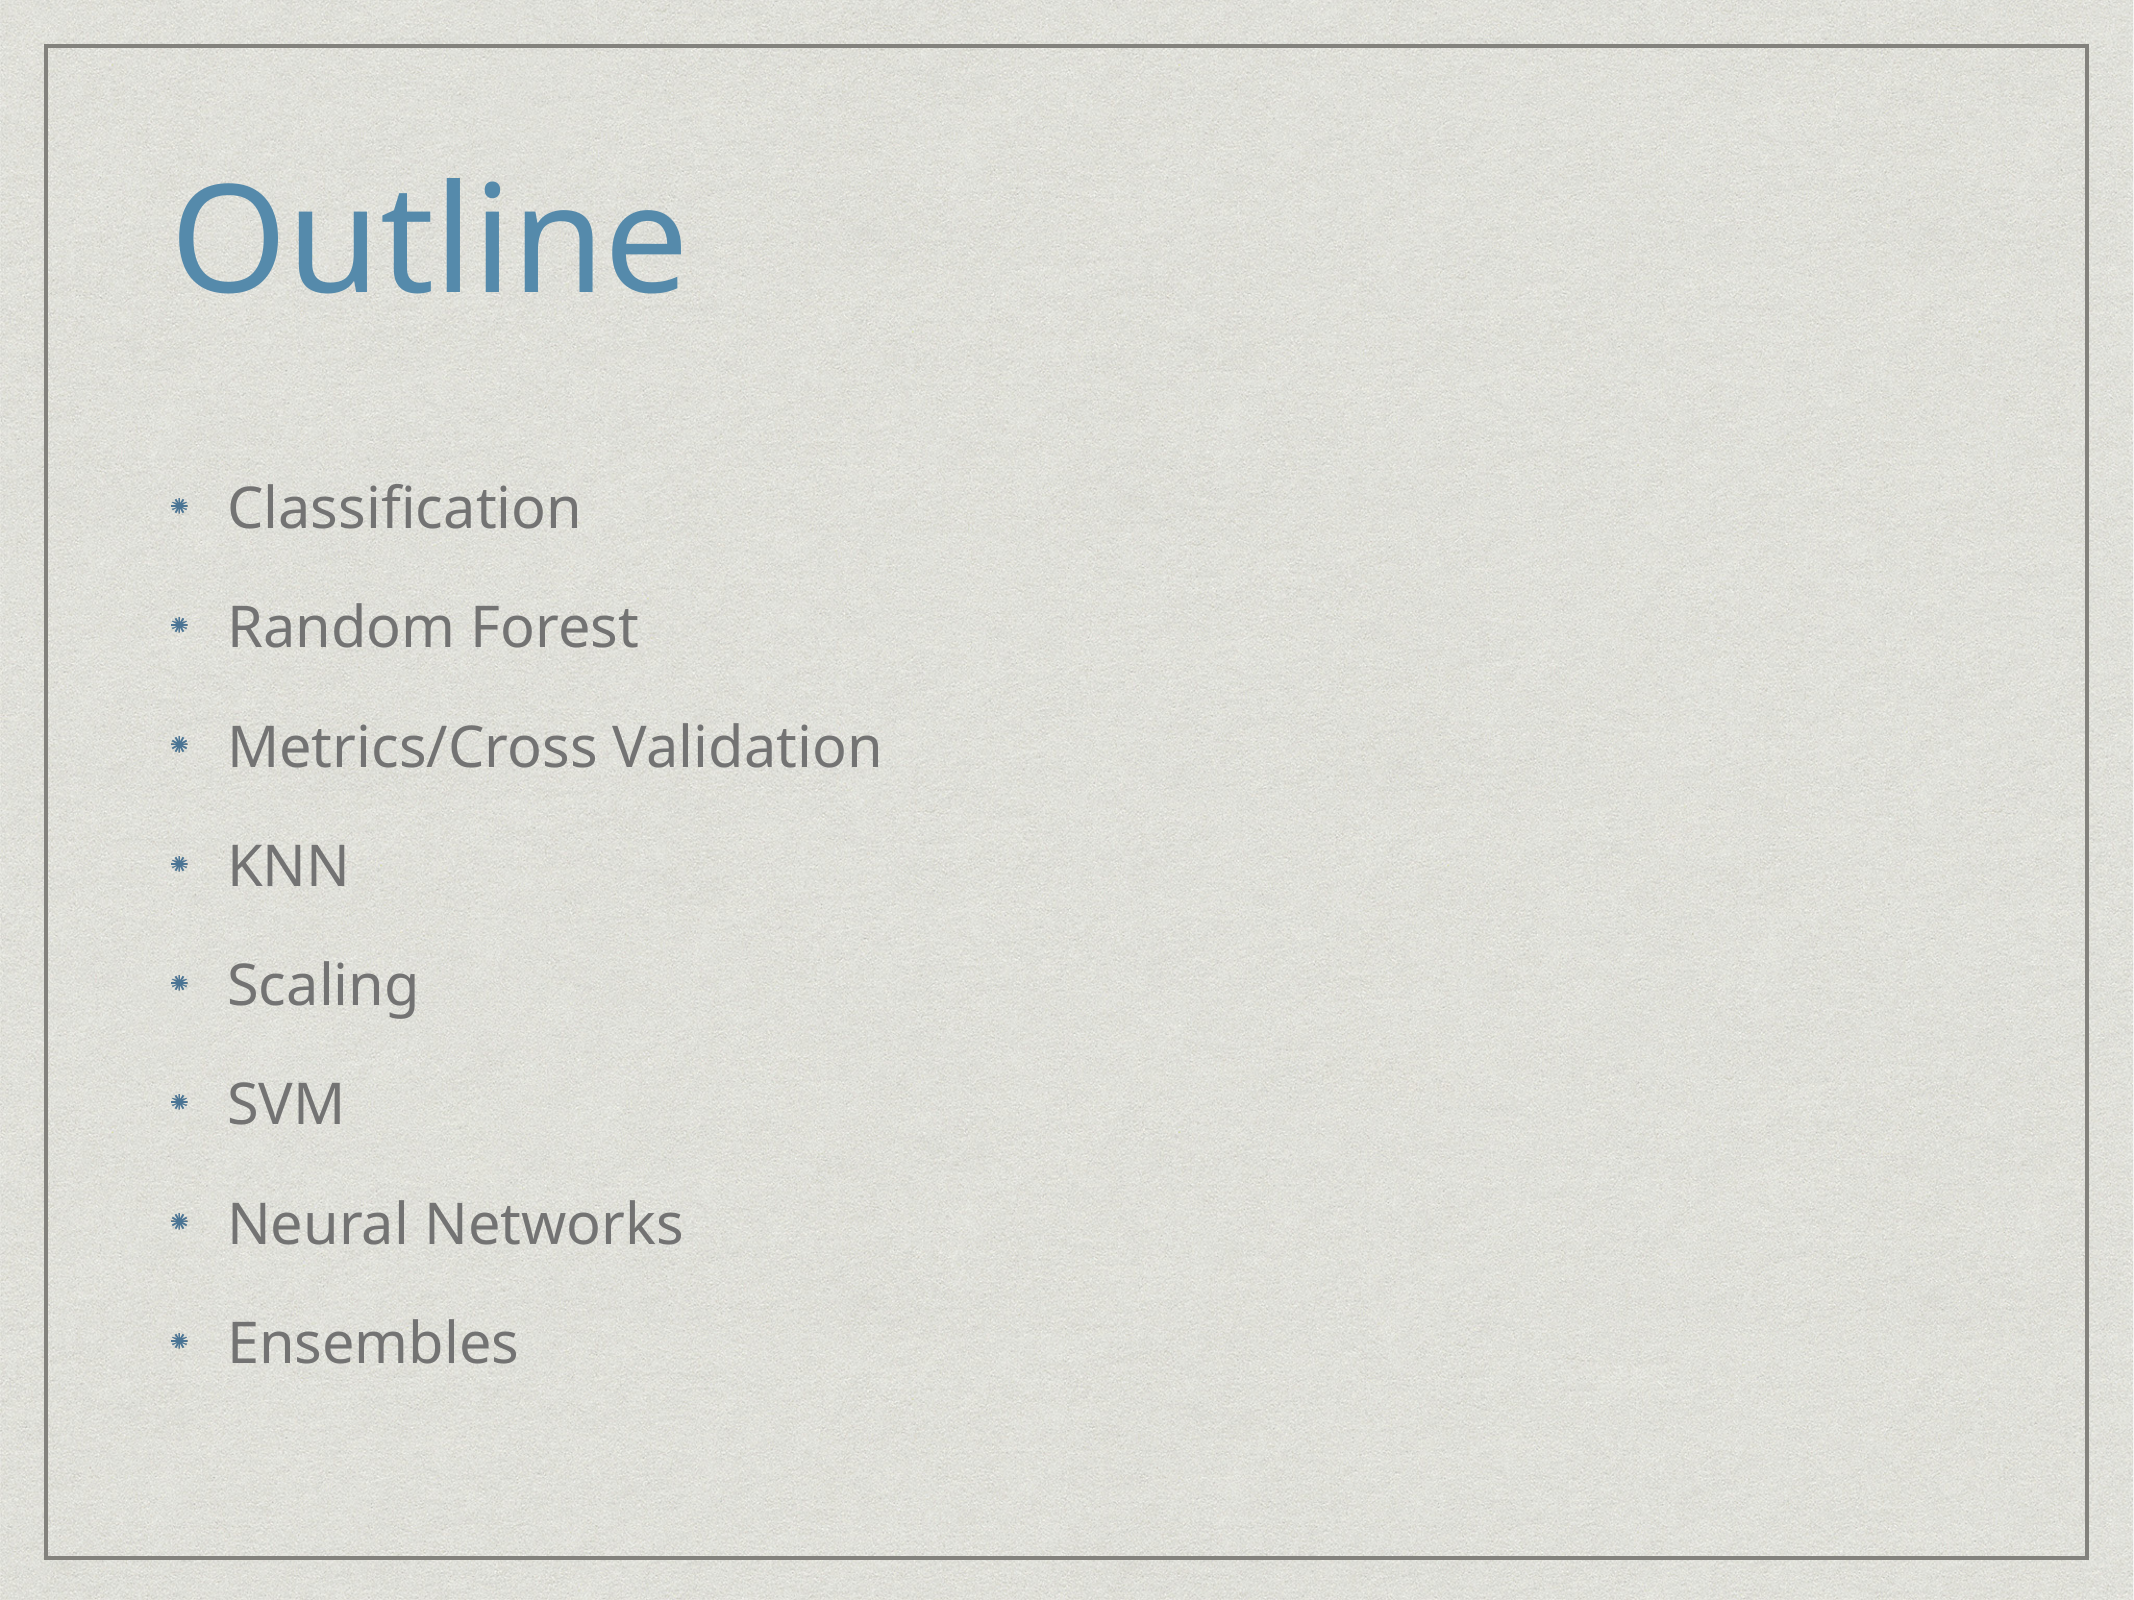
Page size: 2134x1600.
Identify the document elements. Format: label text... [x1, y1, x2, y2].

title Outline [170, 43, 1963, 445]
picture [0, 0, 2134, 1600]
list Classification Random Forest Metrics/Cross Validation KNN Scaling SVM Neural Networks Ensembles [170, 453, 1963, 1393]
